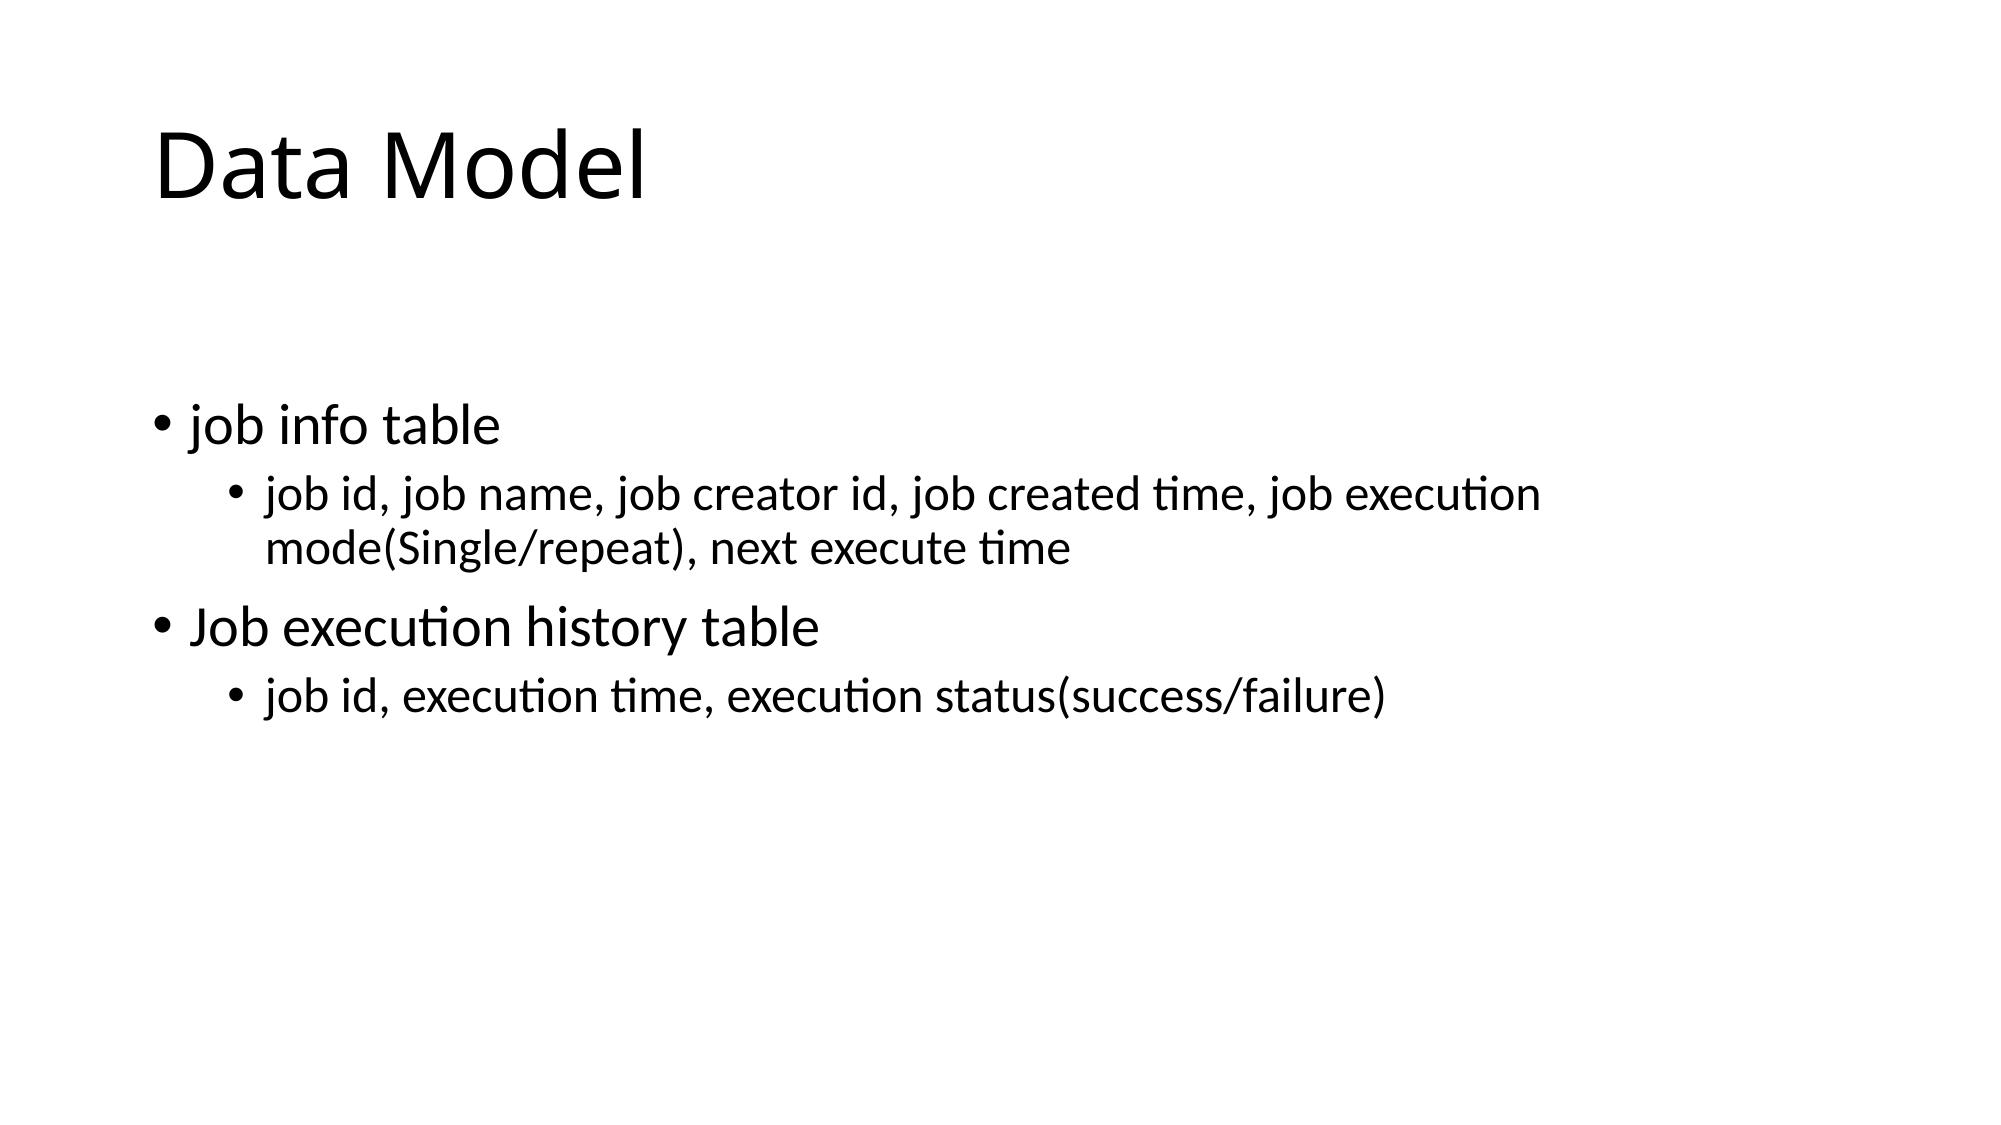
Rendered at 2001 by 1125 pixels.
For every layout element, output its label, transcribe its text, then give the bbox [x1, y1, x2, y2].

list job info table job id, job name, job creator id, job created time, job execution mode(Single/repeat), next execute time Job execution history table job id, execution time, execution status(success/failure) [137, 305, 1863, 1014]
title Data Model [137, 59, 1863, 278]
